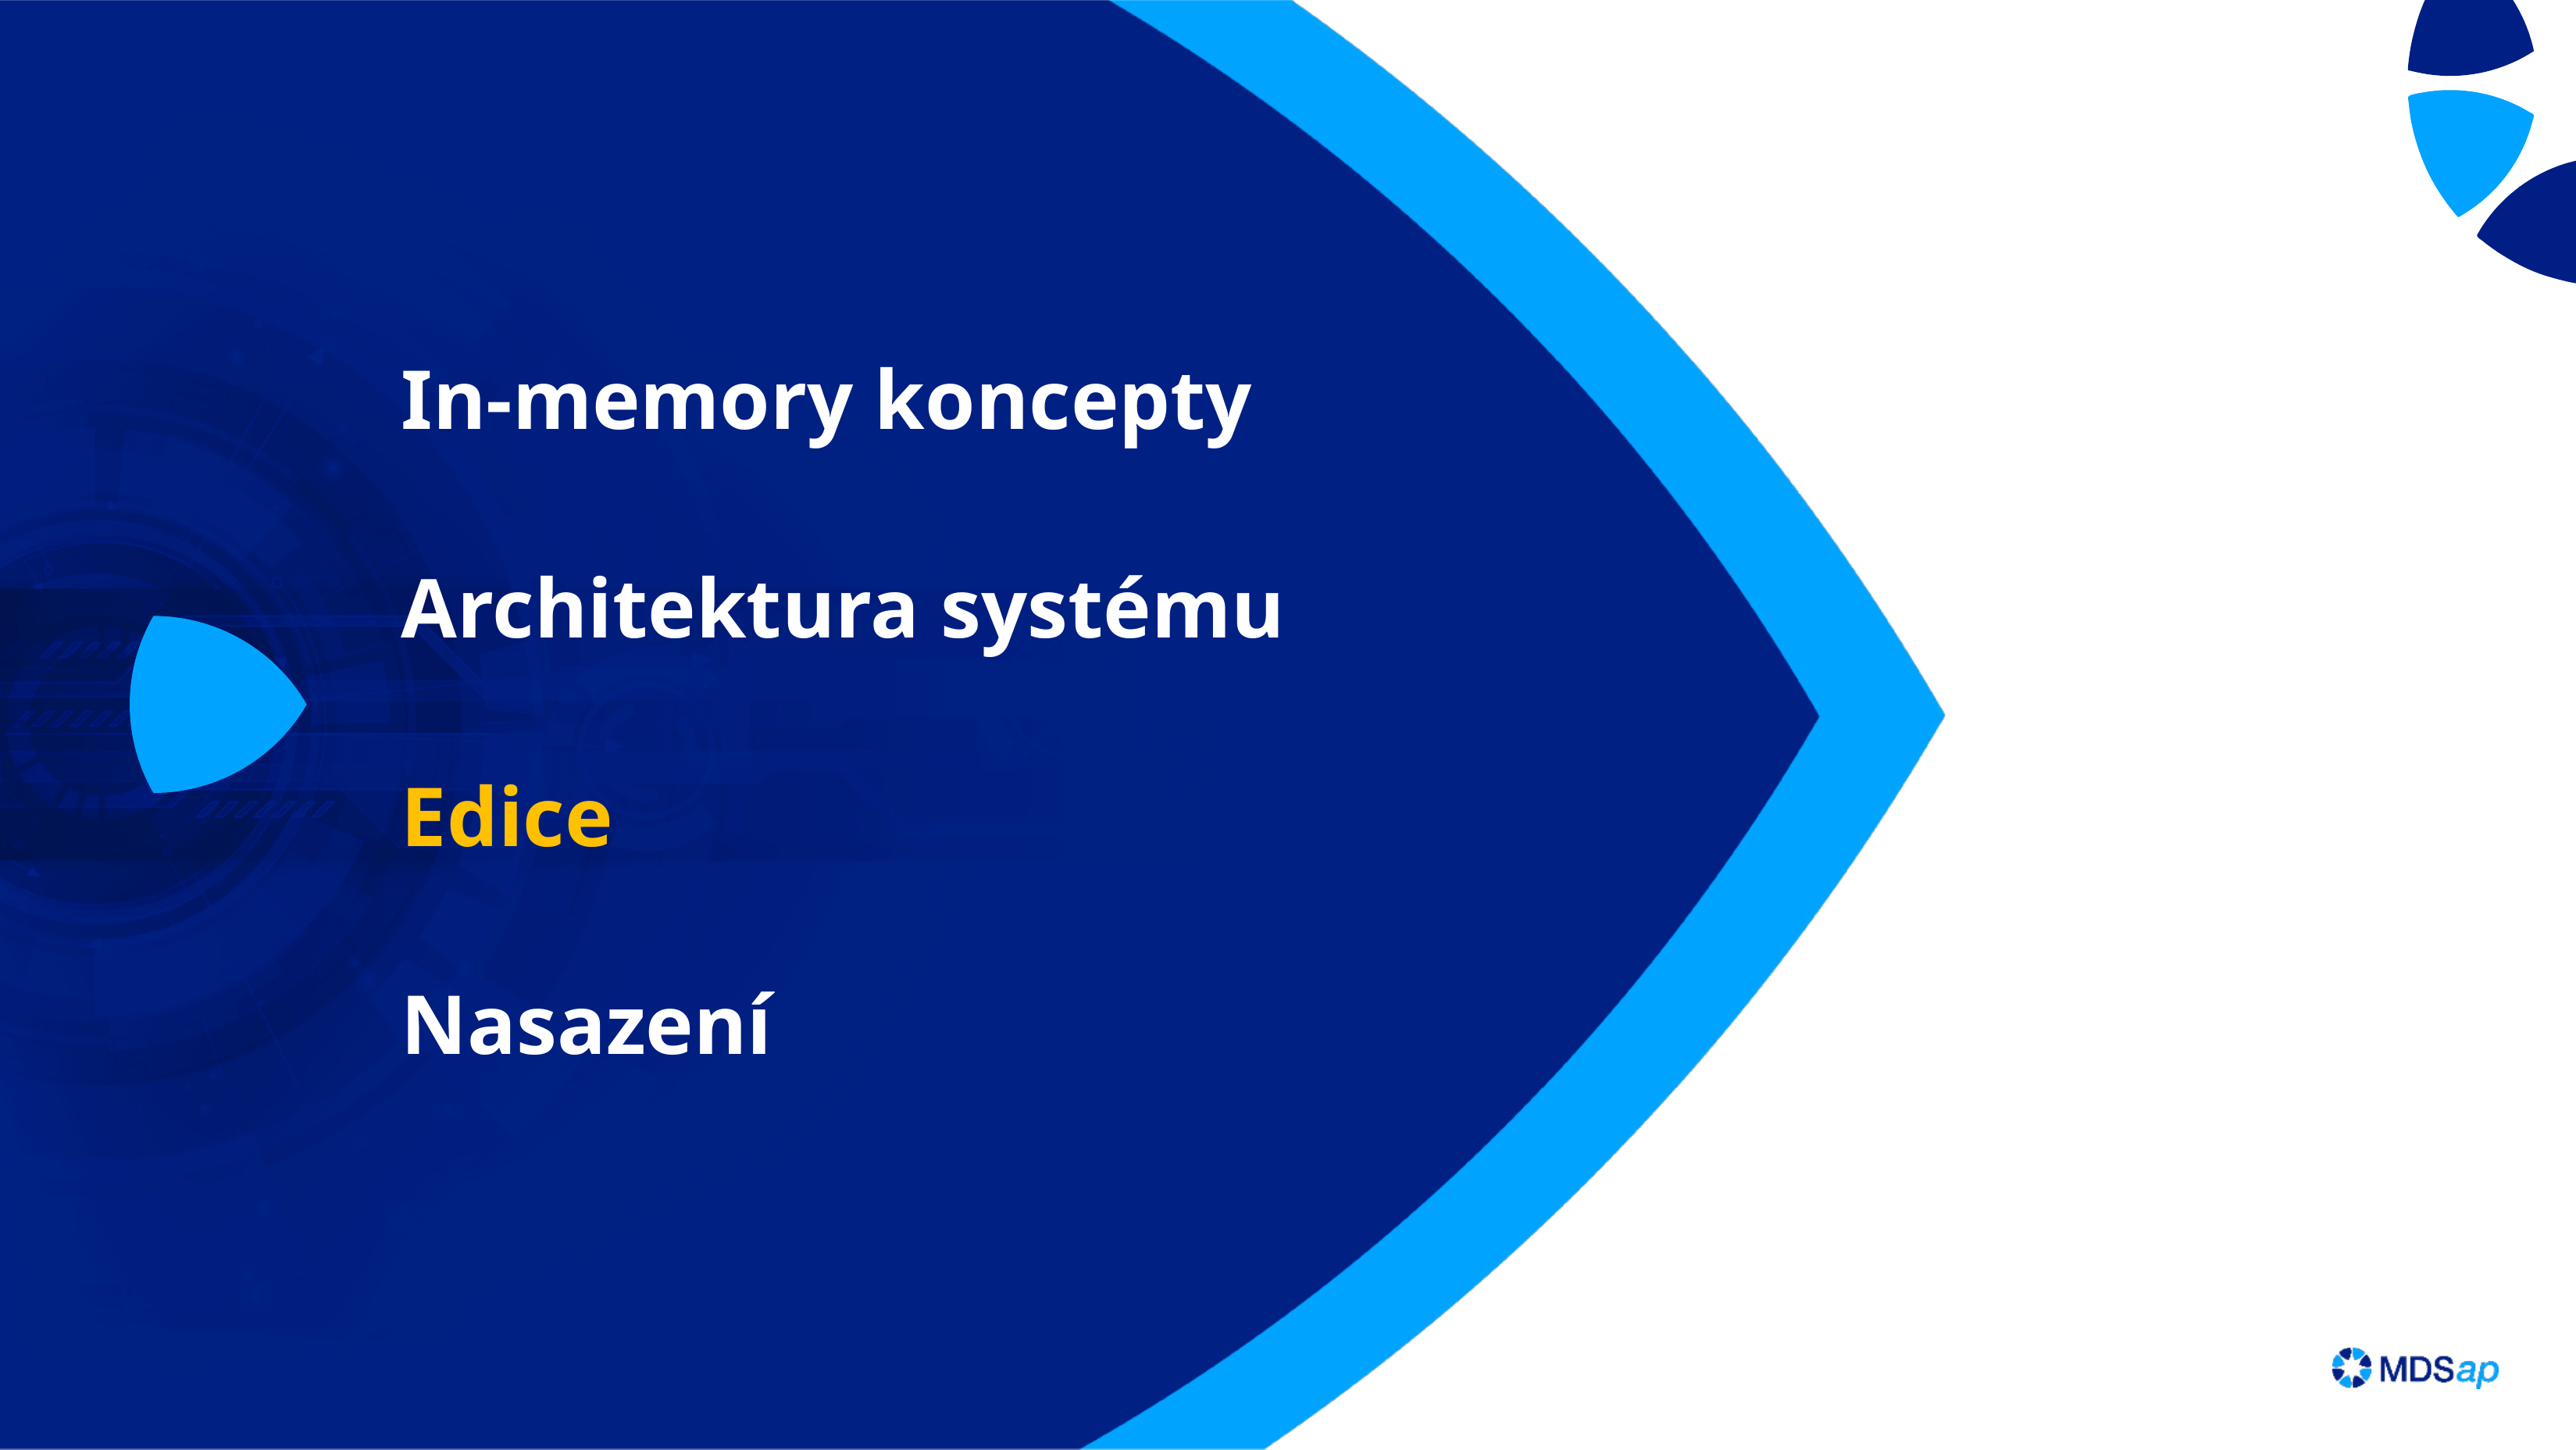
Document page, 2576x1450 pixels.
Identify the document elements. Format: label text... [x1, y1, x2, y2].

picture [0, 0, 1953, 1450]
picture [2332, 1348, 2499, 1389]
list In-memory koncepty Architektura systému Edice Nasazení [389, 353, 1728, 1174]
